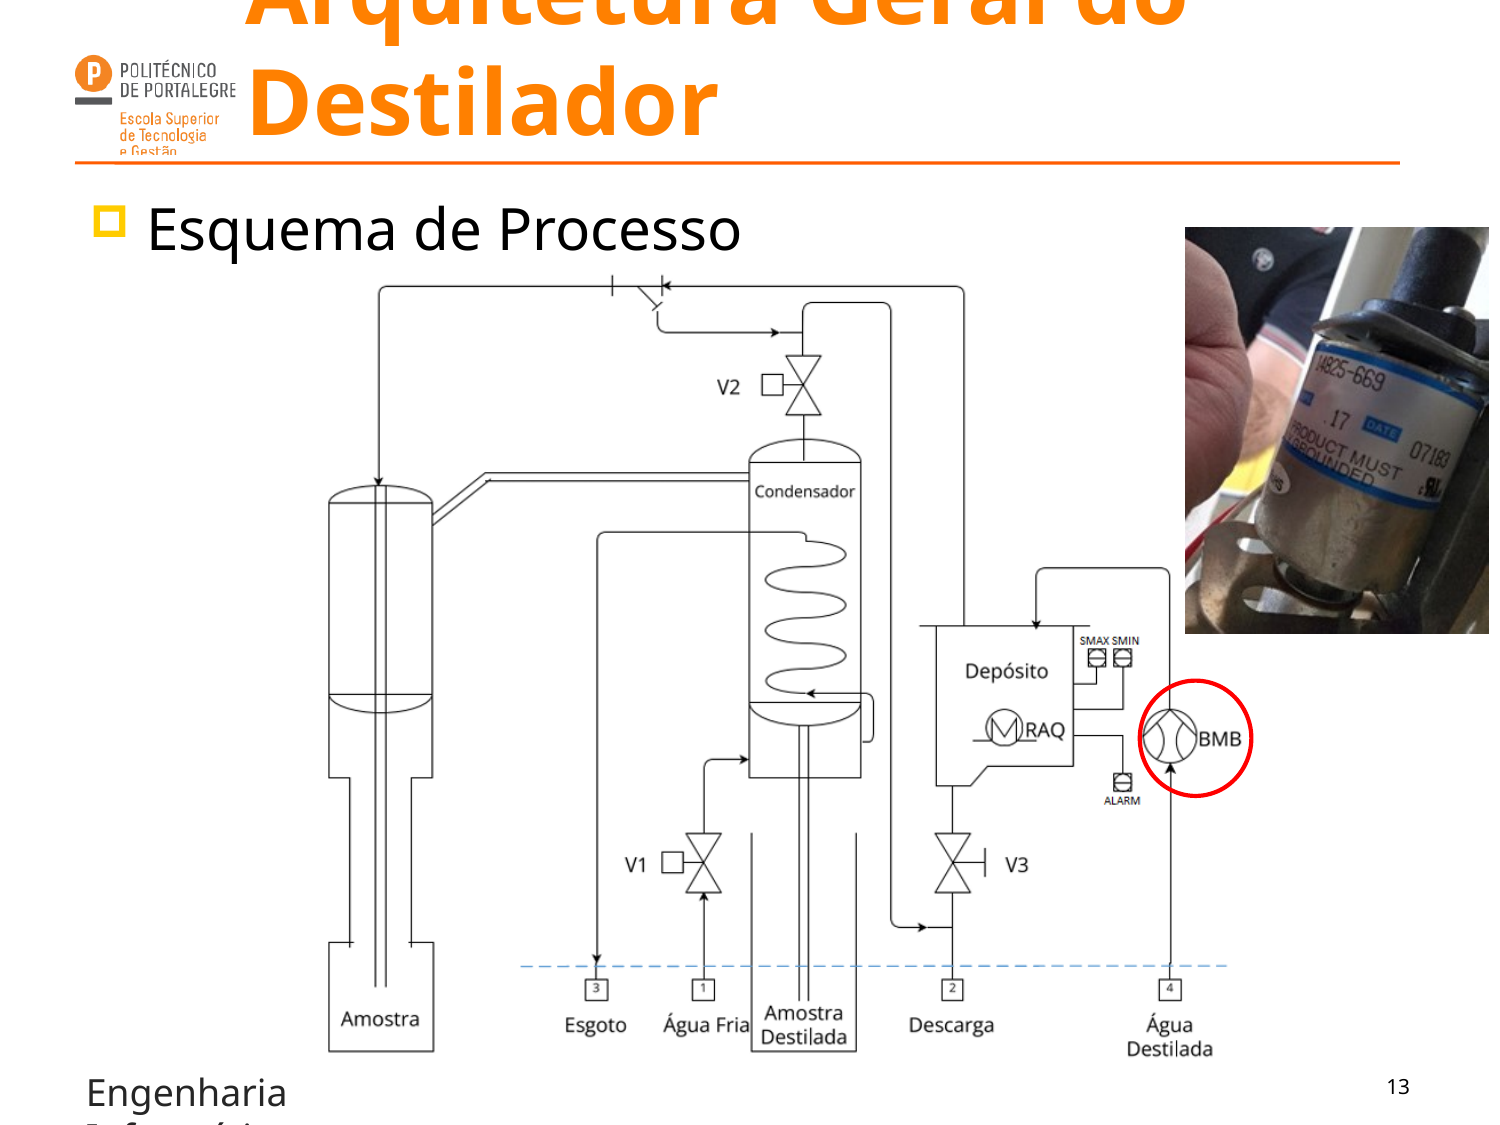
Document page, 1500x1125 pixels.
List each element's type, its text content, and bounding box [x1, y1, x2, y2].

title Arquitetura Geral do Destilador [229, 45, 1448, 162]
picture [308, 227, 1489, 1064]
slide_number 13 [1074, 1065, 1426, 1120]
list Esquema de Processo [74, 184, 1400, 295]
